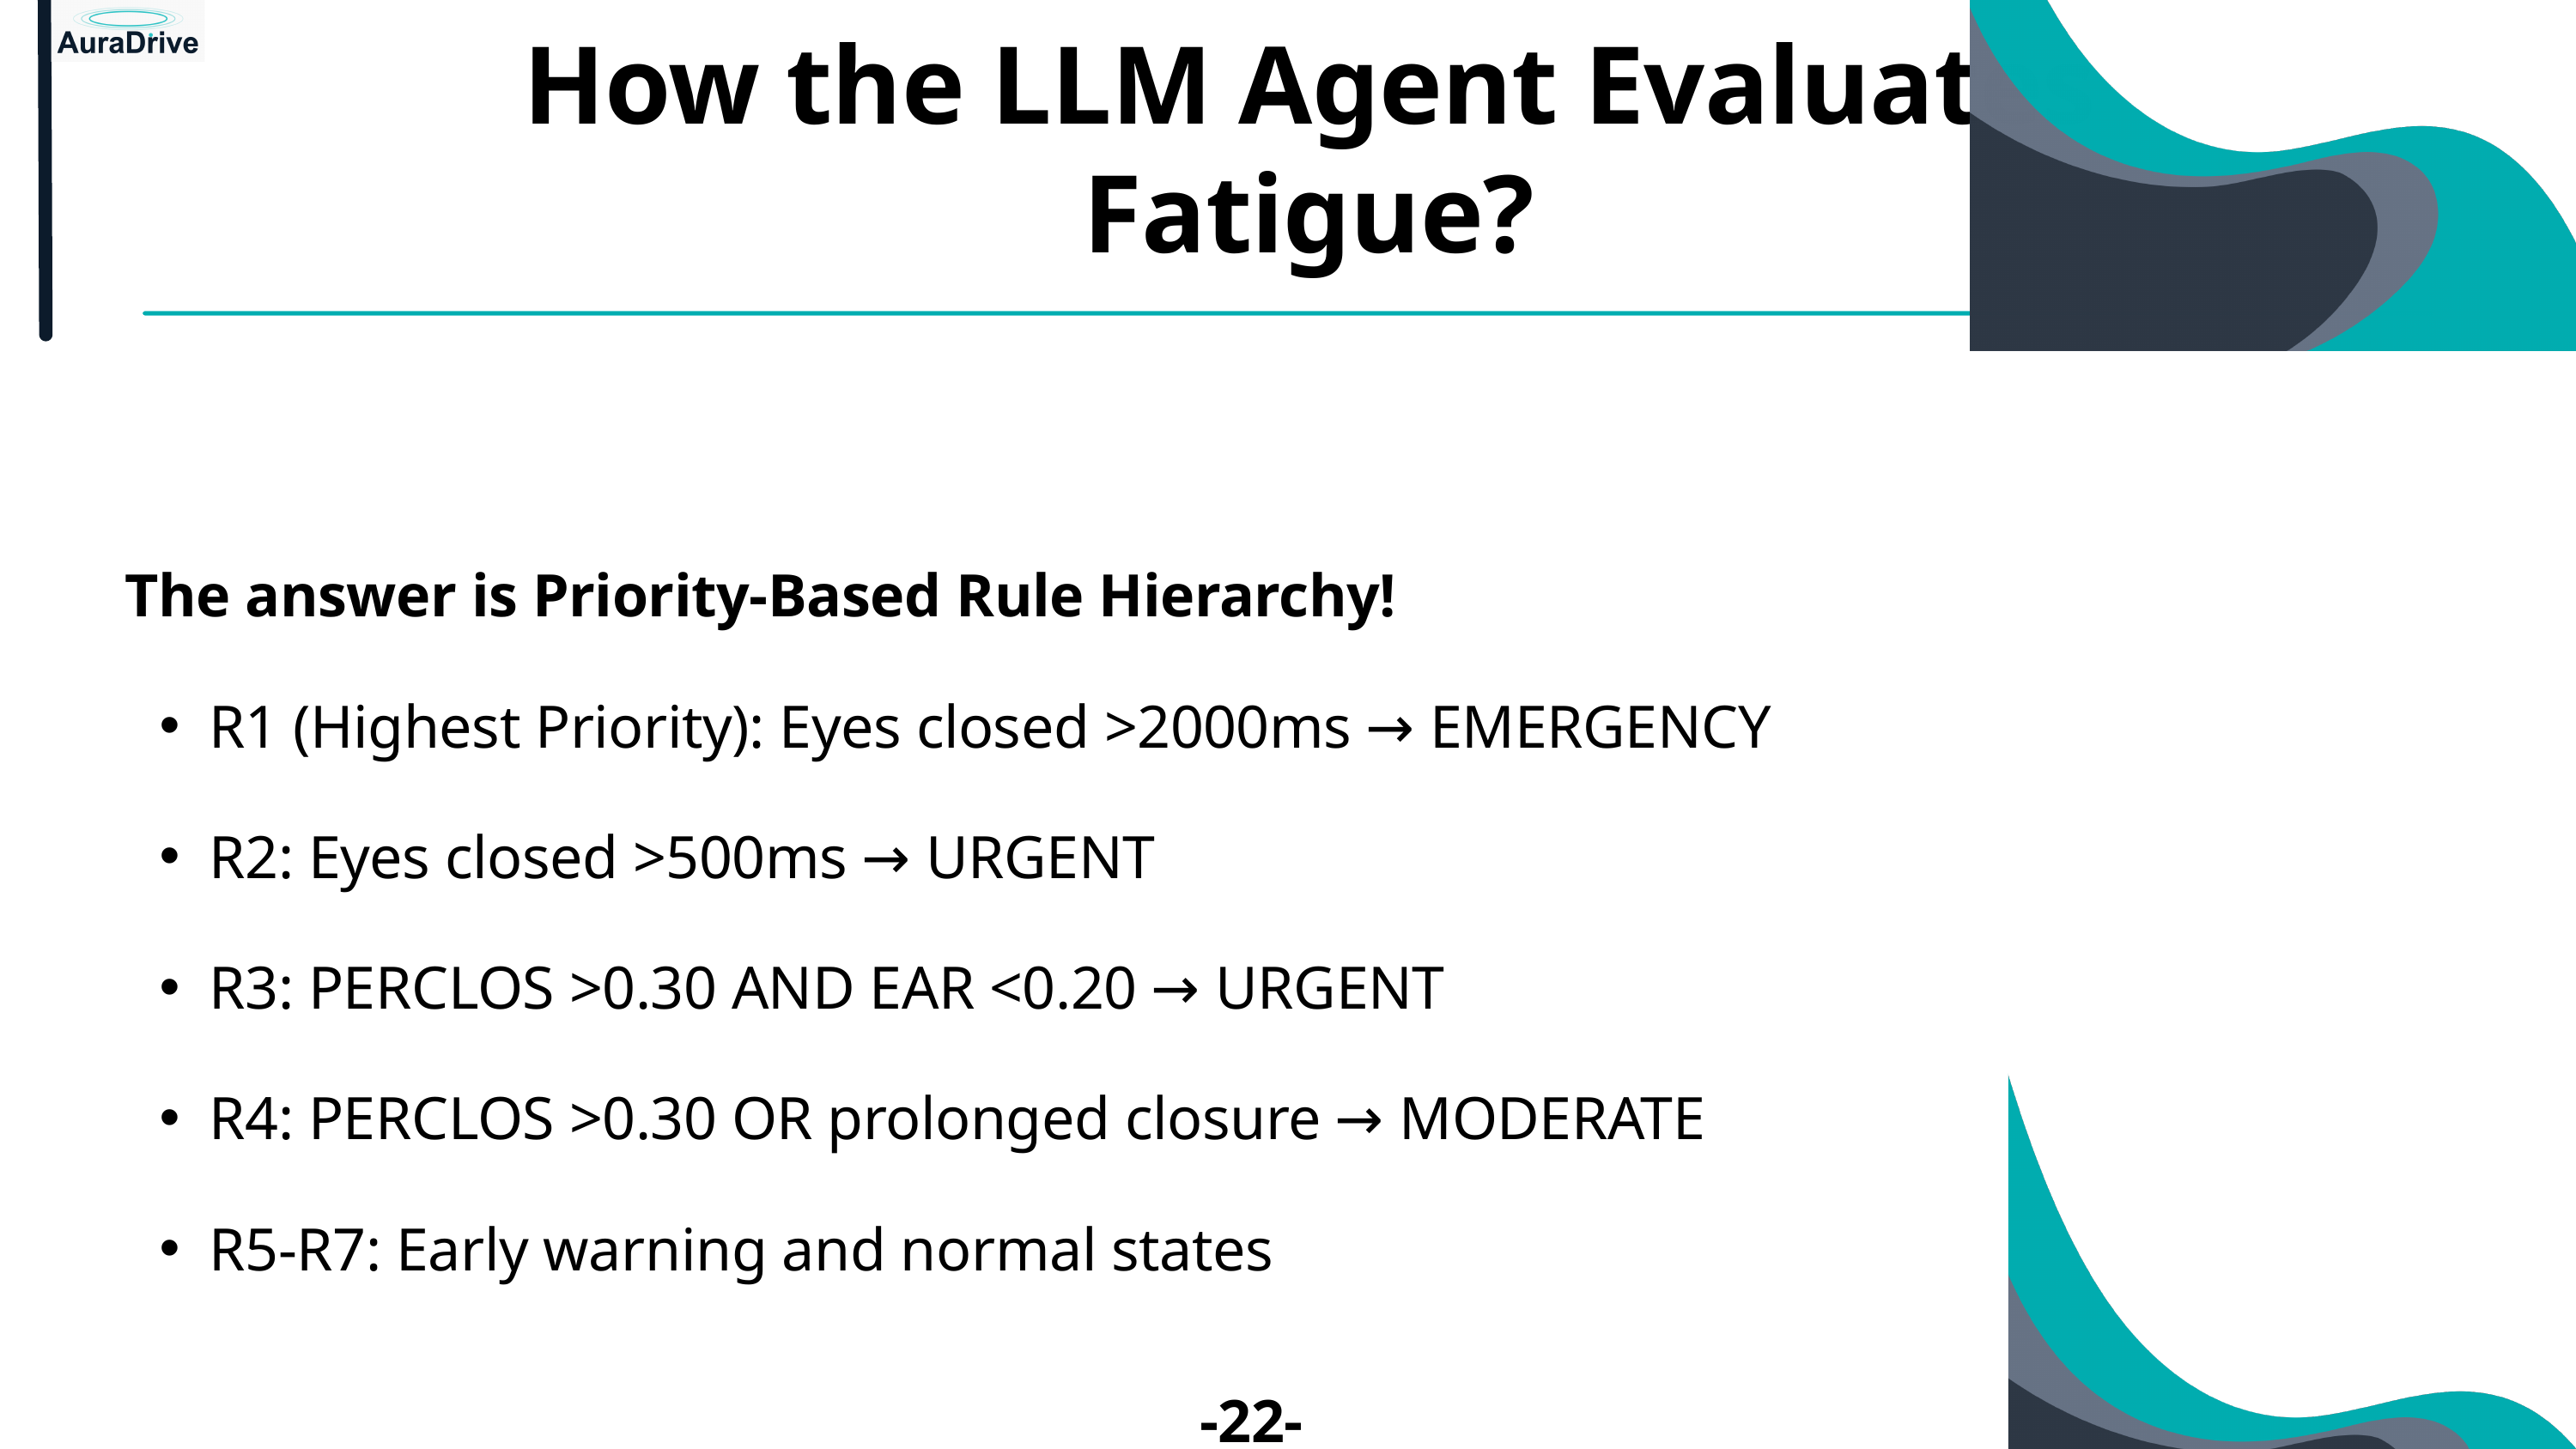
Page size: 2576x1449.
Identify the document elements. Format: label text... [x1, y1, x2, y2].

text_box [51, 0, 205, 62]
text_box The answer is Priority-Based Rule Hierarchy! R1 (Highest Priority): Eyes closed >2000ms → EMERGENCY R2: Eyes closed >500ms → URGENT R3: PERCLOS >0.30 AND EAR <0.20 → URGENT R4: PERCLOS >0.30 OR prolonged closure → MODERATE R5-R7: Early warning and normal states [109, 367, 2234, 1414]
text_box [2008, 1073, 2576, 1449]
text_box -22- [1188, 1366, 1315, 1449]
text_box [1970, 0, 2576, 351]
text_box How the LLM Agent Evaluates Fatigue? [323, 16, 1970, 275]
